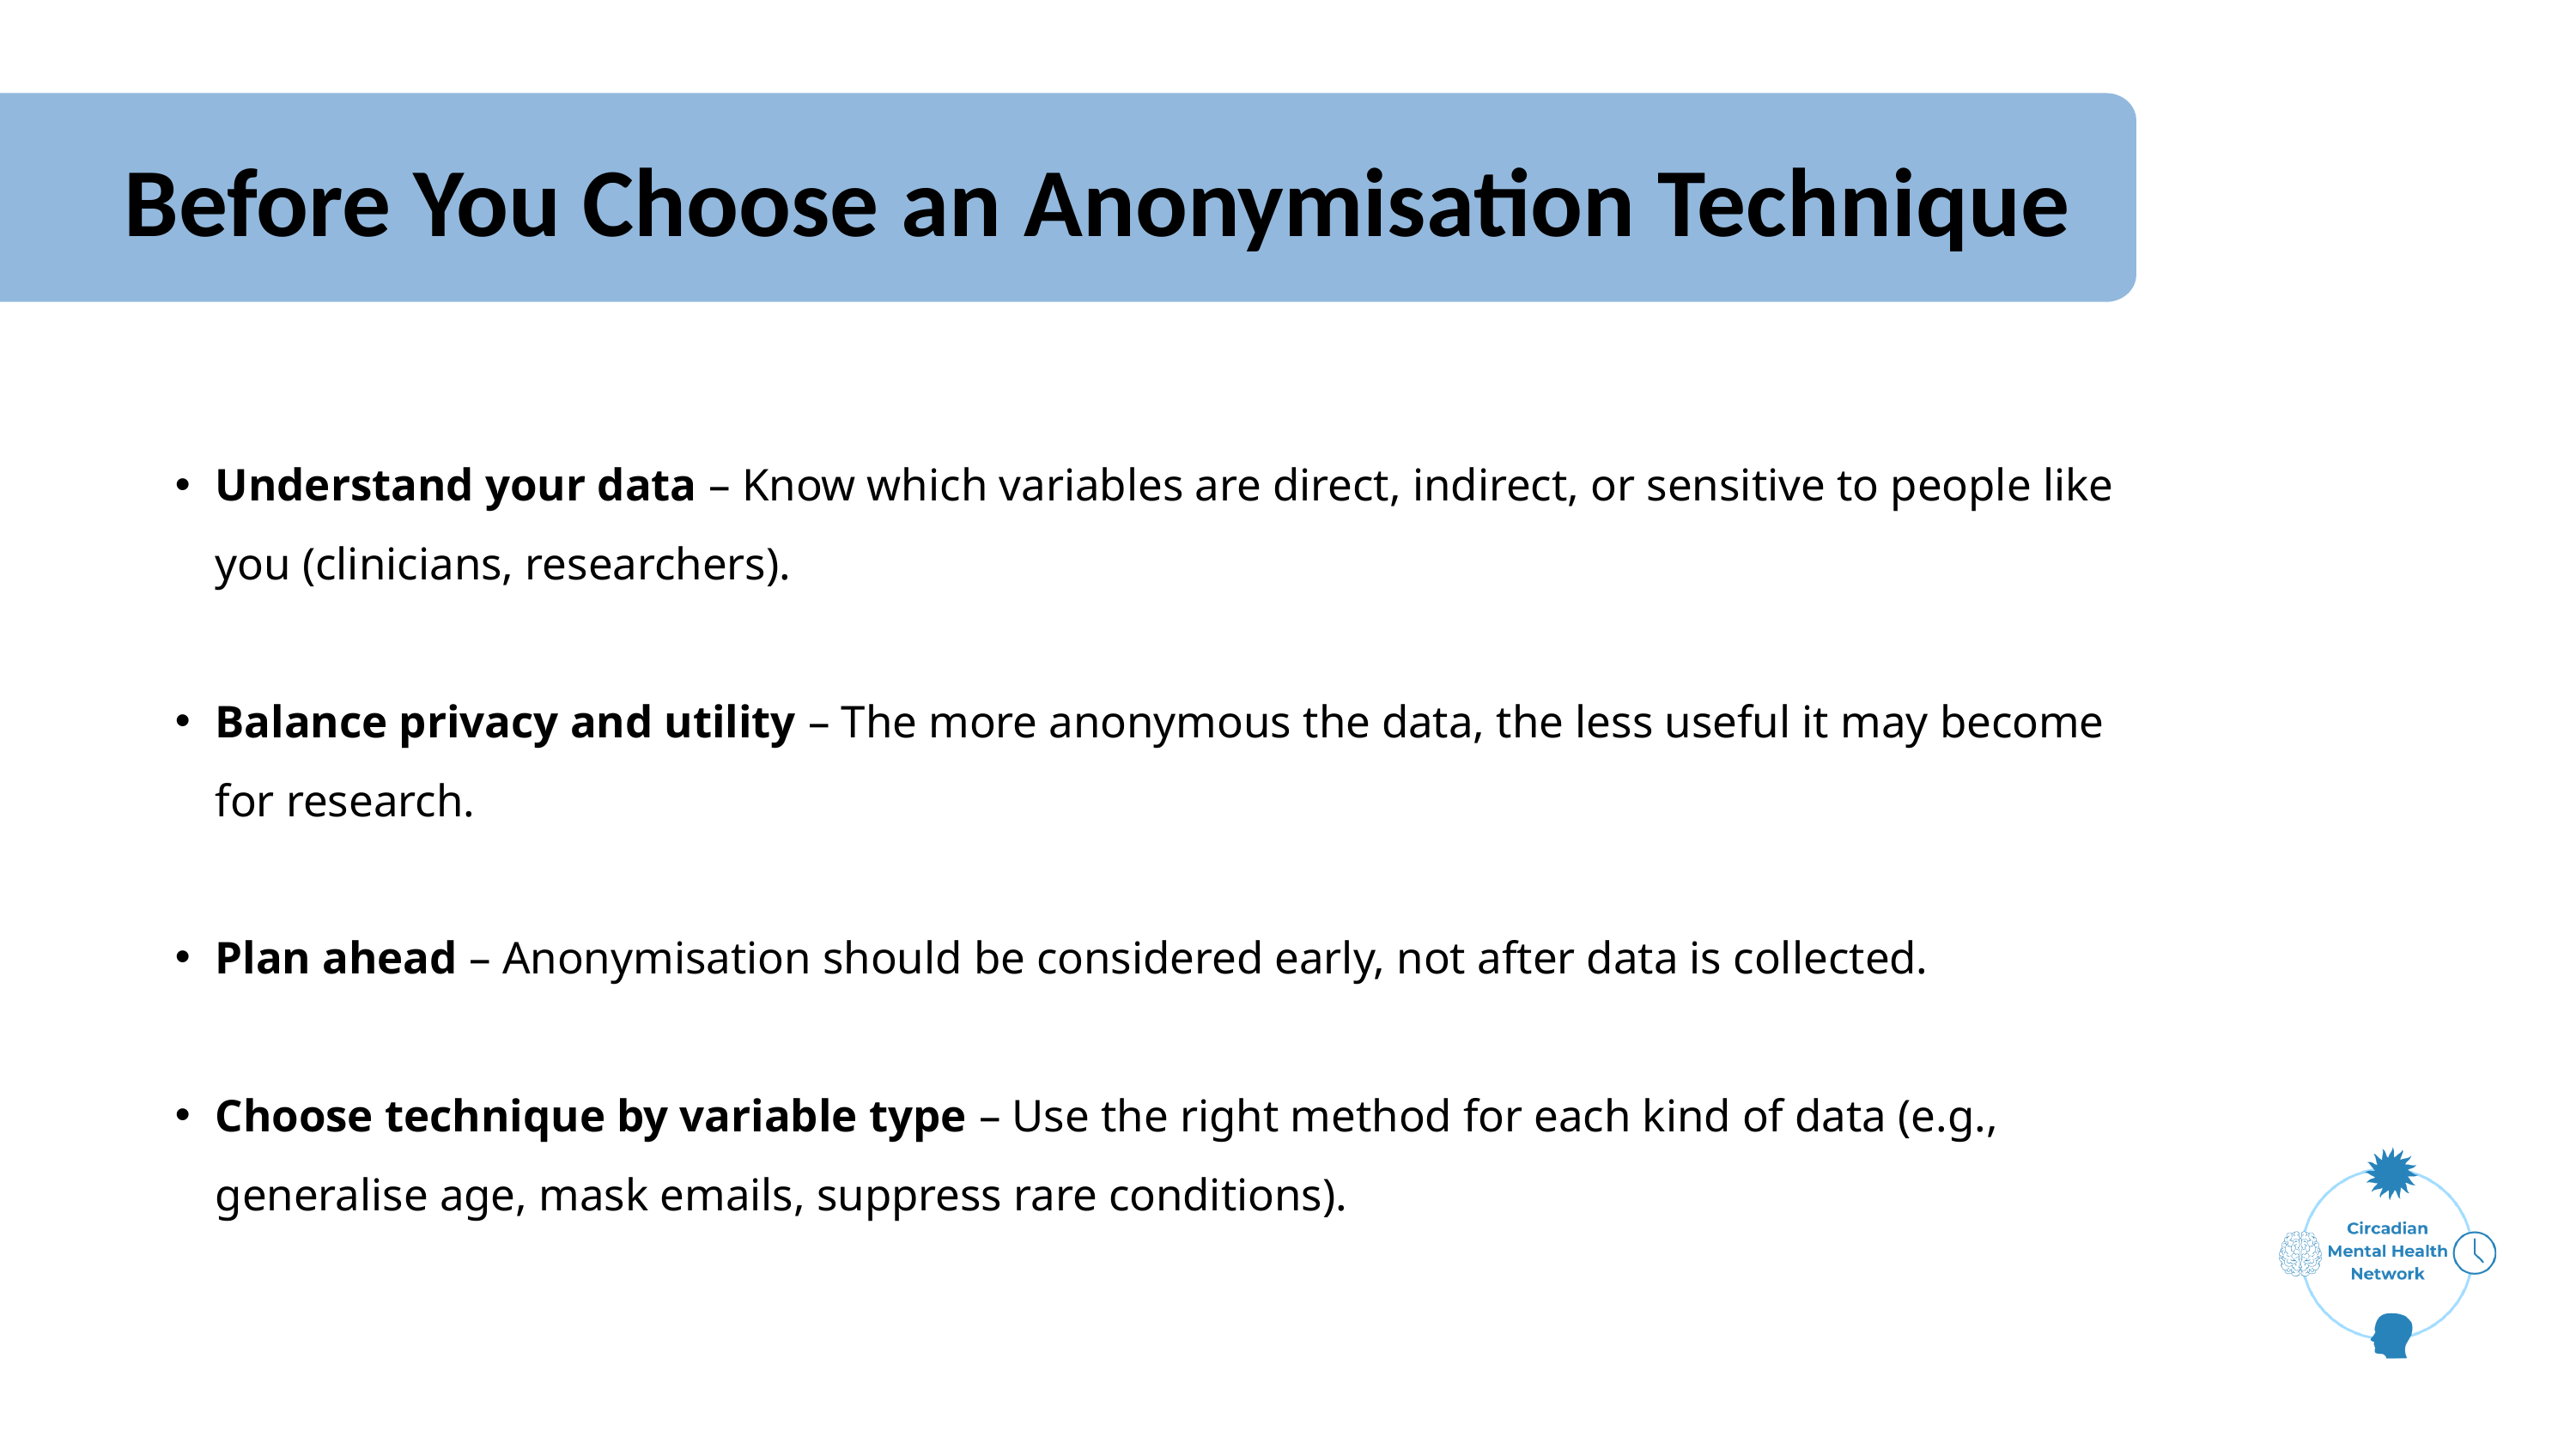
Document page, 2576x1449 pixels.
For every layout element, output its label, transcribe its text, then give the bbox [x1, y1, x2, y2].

text_box [2274, 1139, 2501, 1366]
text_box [0, 93, 2137, 302]
text_box Understand your data – Know which variables are direct, indirect, or sensitive to people like you (clinicians, researchers). Balance privacy and utility – The more anonymous the data, the less useful it may become for research. Plan ahead – Anonymisation should be considered early, not after data is collected. Choose technique by variable type – Use the right method for each kind of data (e.g., generalise age, mask emails, suppress rare conditions). [161, 424, 2136, 1305]
